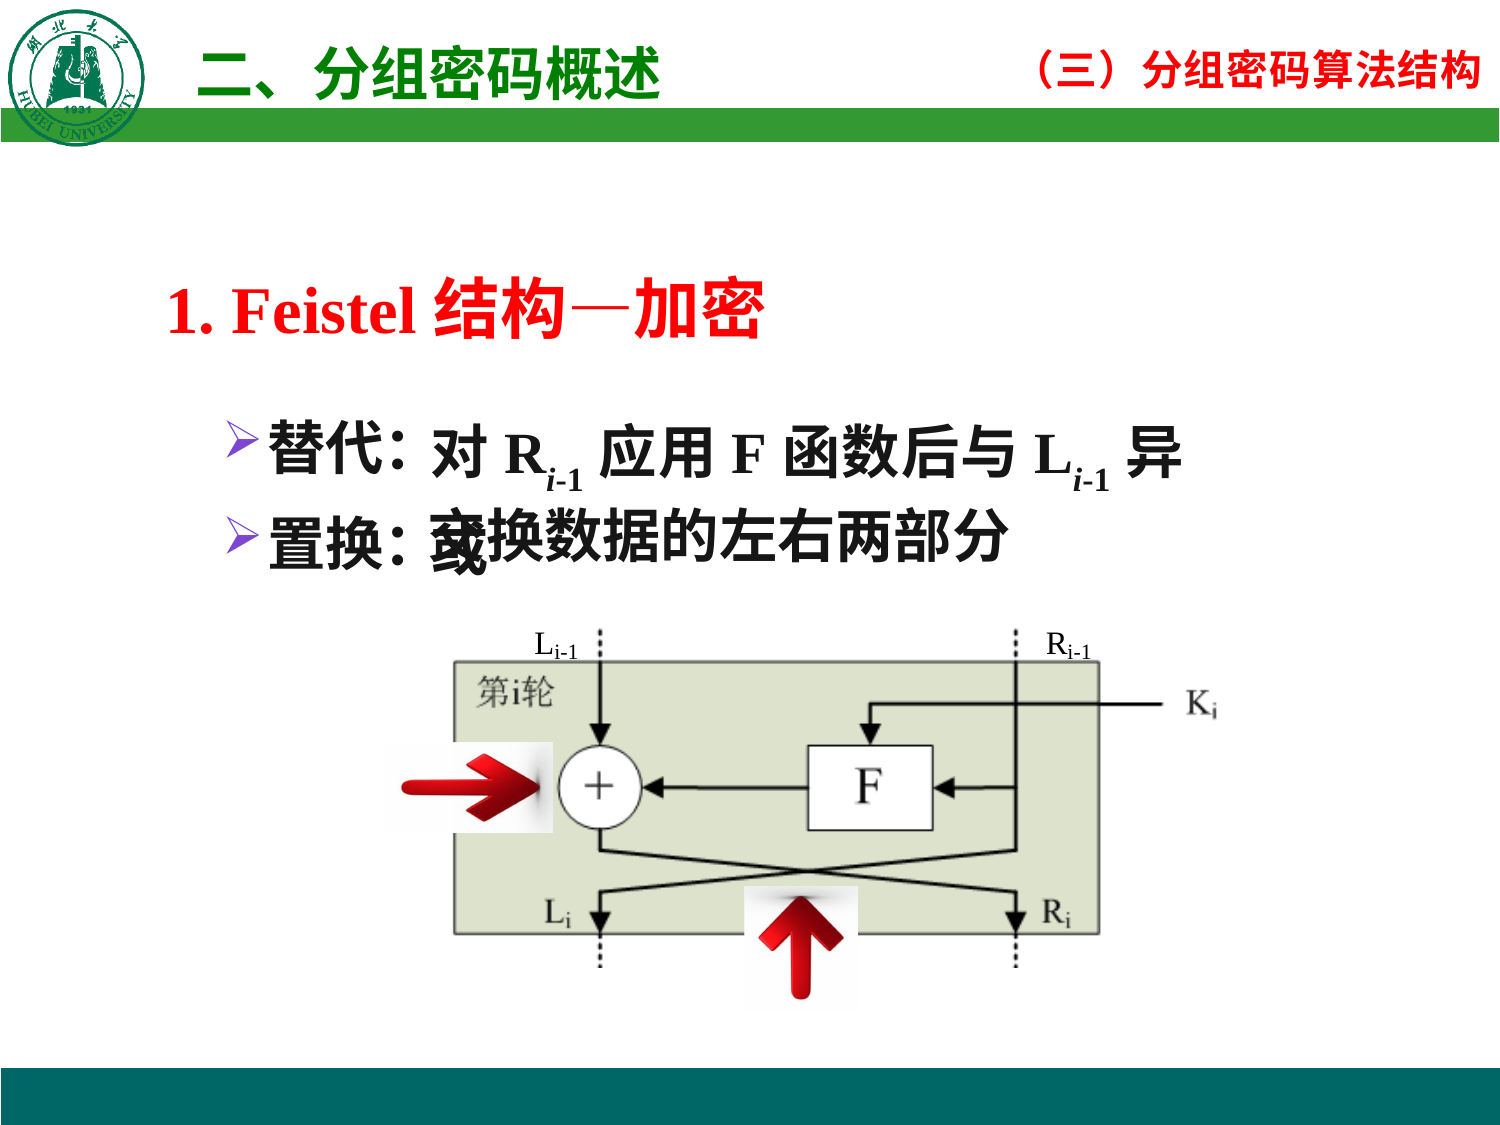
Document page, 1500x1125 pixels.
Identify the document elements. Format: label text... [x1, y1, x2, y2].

text_box 对Ri-1应用F函数后与Li-1异或 [415, 391, 1199, 590]
list 1. Feistel结构—加密 替代： 置换： [74, 243, 1426, 1036]
picture [423, 703, 514, 872]
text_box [412, 617, 1230, 971]
picture [0, 0, 167, 175]
picture [0, 1067, 1500, 1125]
text_box 交换数据的左右两部分 [413, 491, 1152, 577]
picture [385, 743, 412, 833]
picture [743, 886, 859, 1012]
